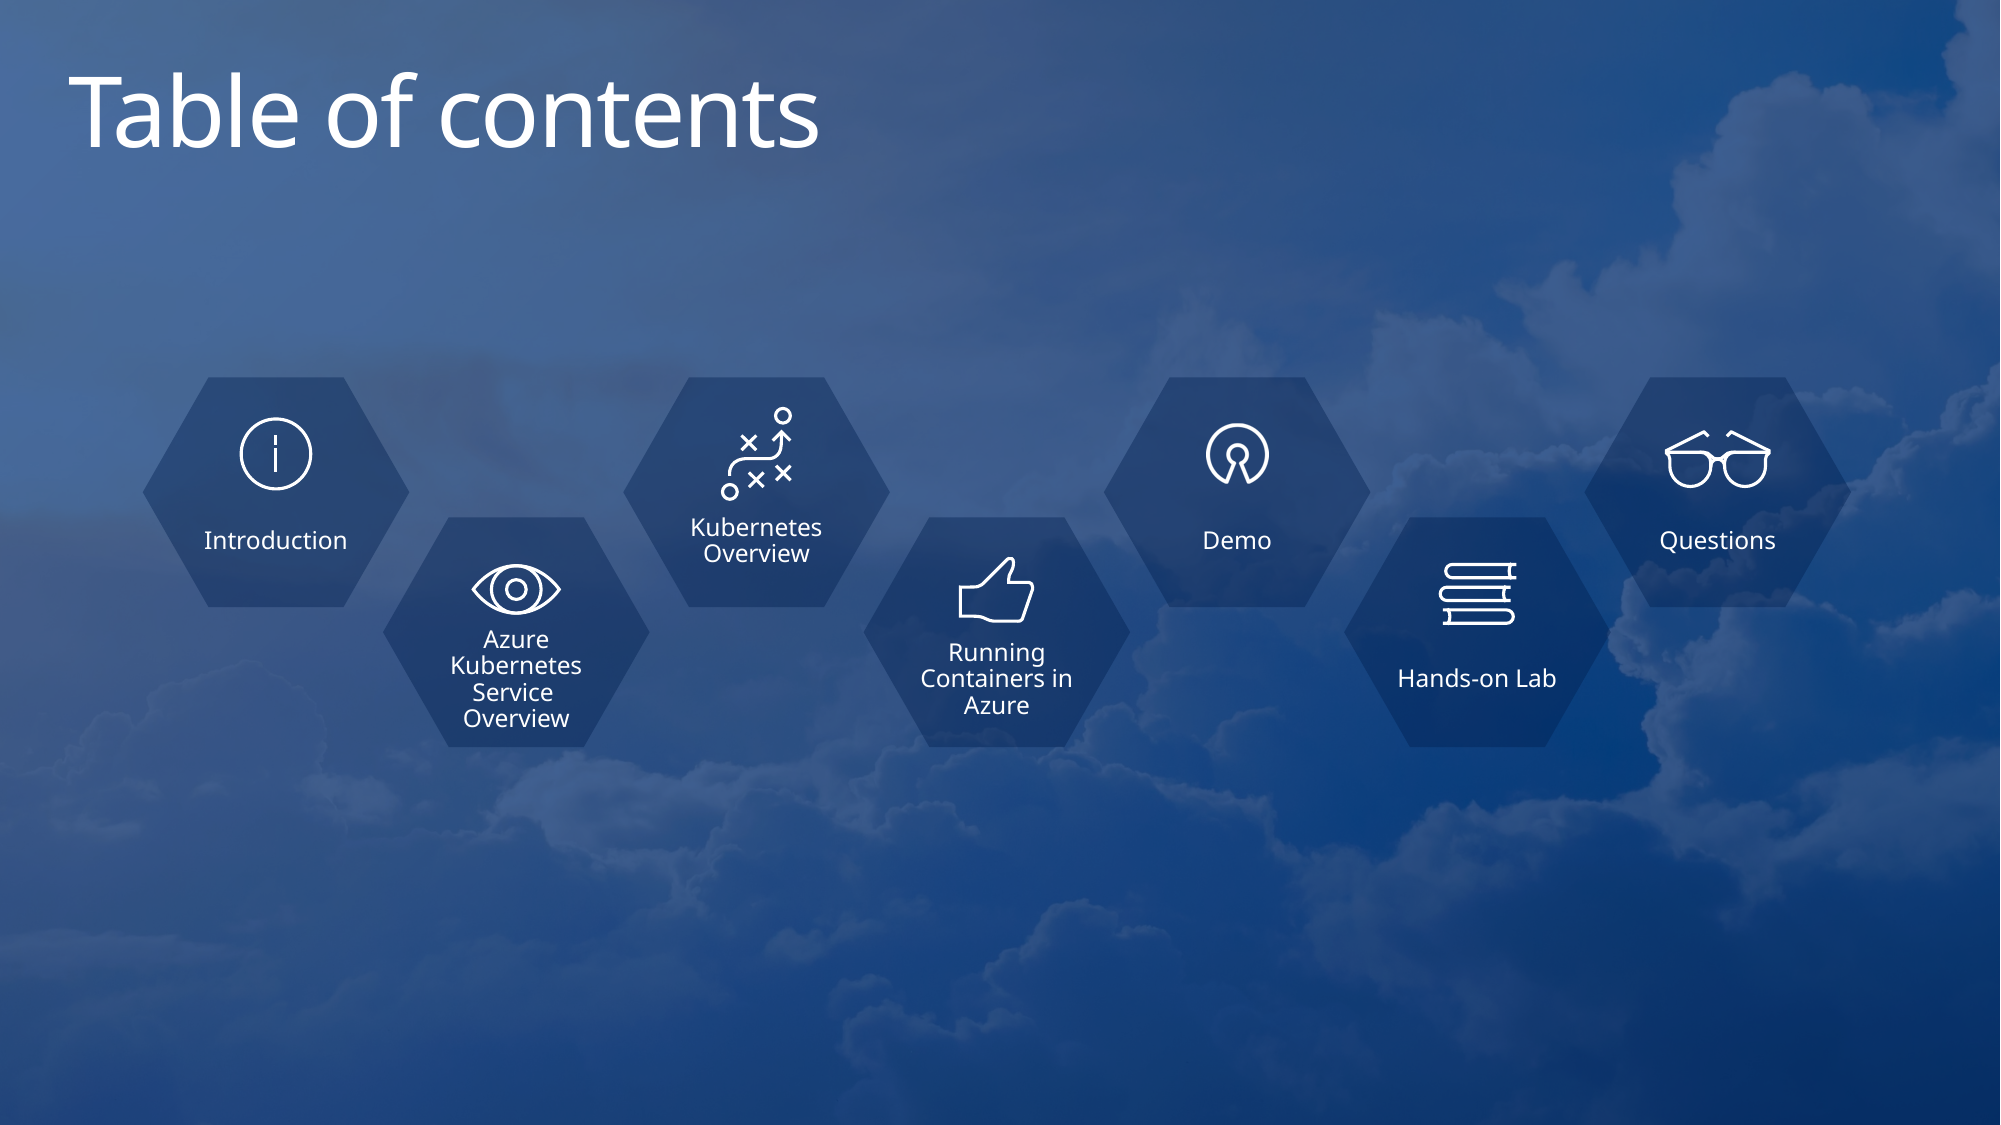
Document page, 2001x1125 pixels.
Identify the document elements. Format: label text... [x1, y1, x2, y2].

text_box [142, 377, 1852, 748]
title Table of contents [44, 47, 1957, 196]
picture [1205, 422, 1269, 486]
